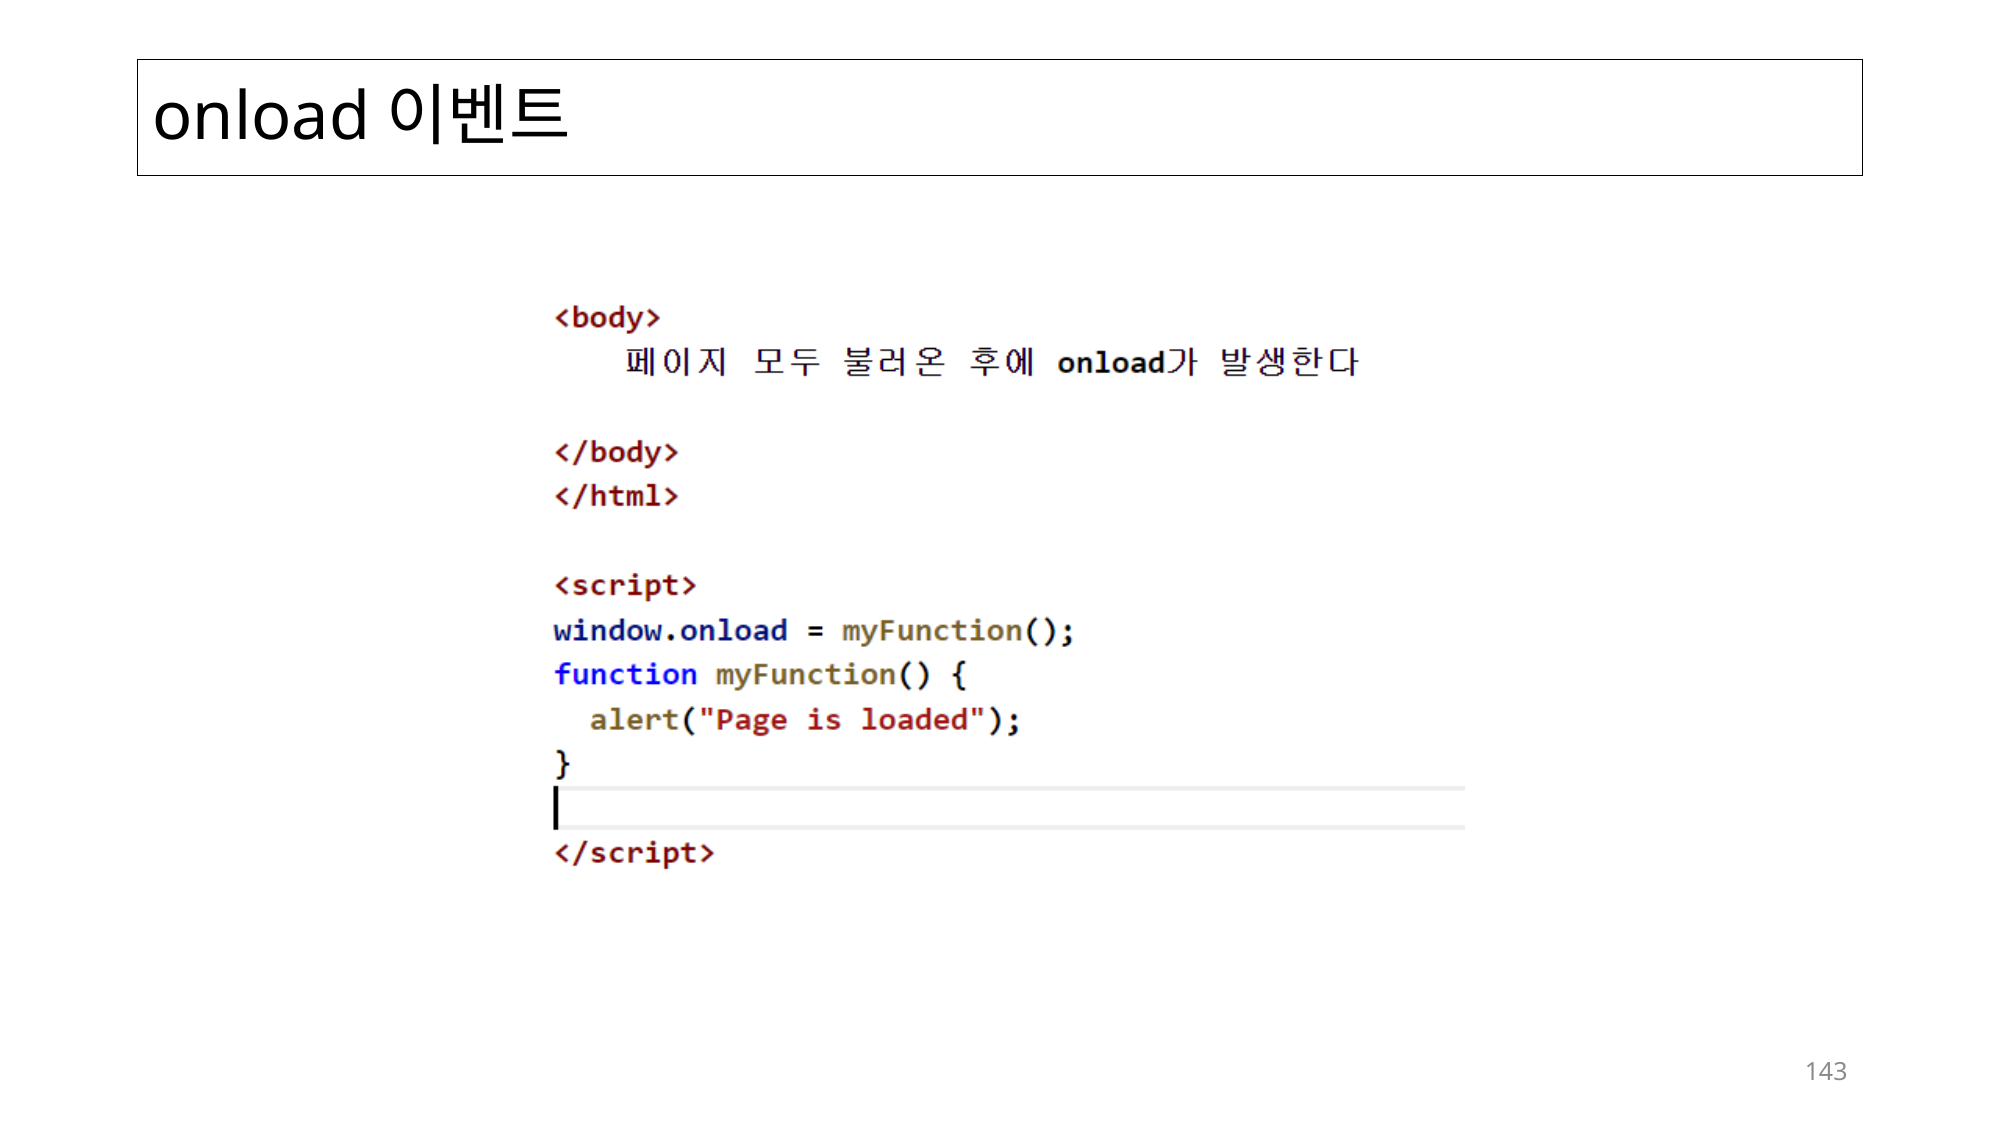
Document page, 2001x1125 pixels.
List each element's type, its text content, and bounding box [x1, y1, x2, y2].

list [535, 287, 1465, 924]
slide_number 143 [1412, 1042, 1863, 1103]
title onload이벤트 [137, 59, 1863, 176]
